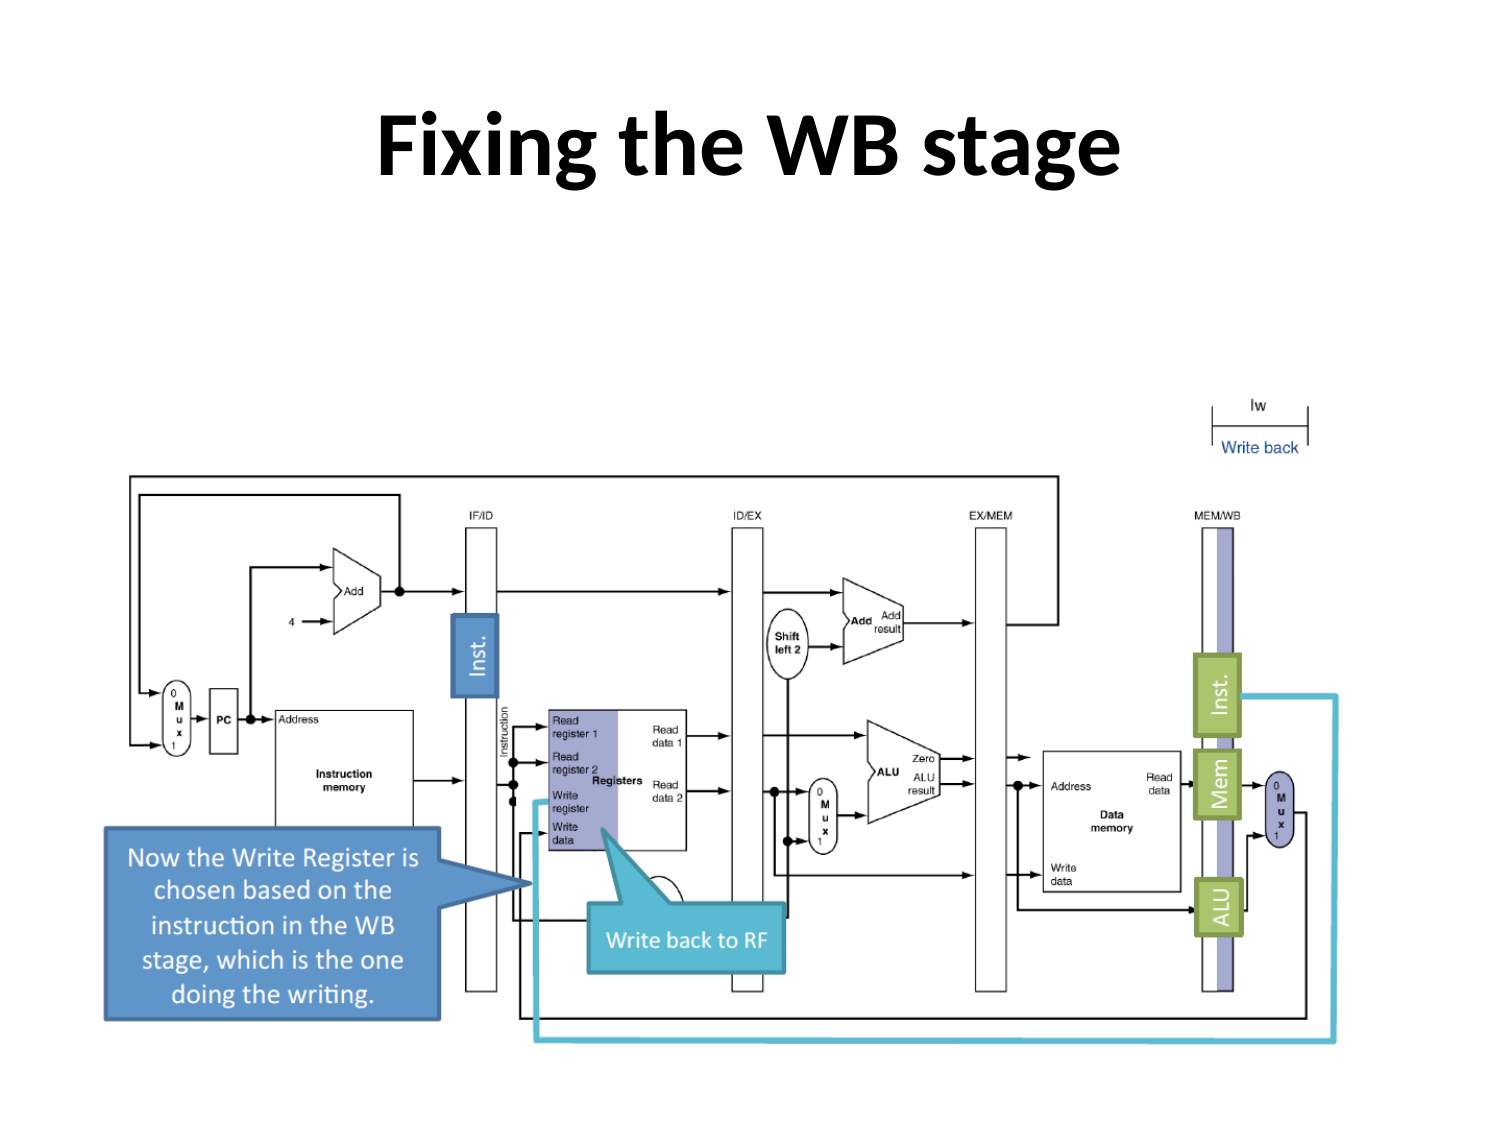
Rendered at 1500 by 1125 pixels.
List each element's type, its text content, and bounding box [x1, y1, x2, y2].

title Fixing the WB stage [75, 45, 1425, 233]
picture [99, 374, 1341, 1049]
